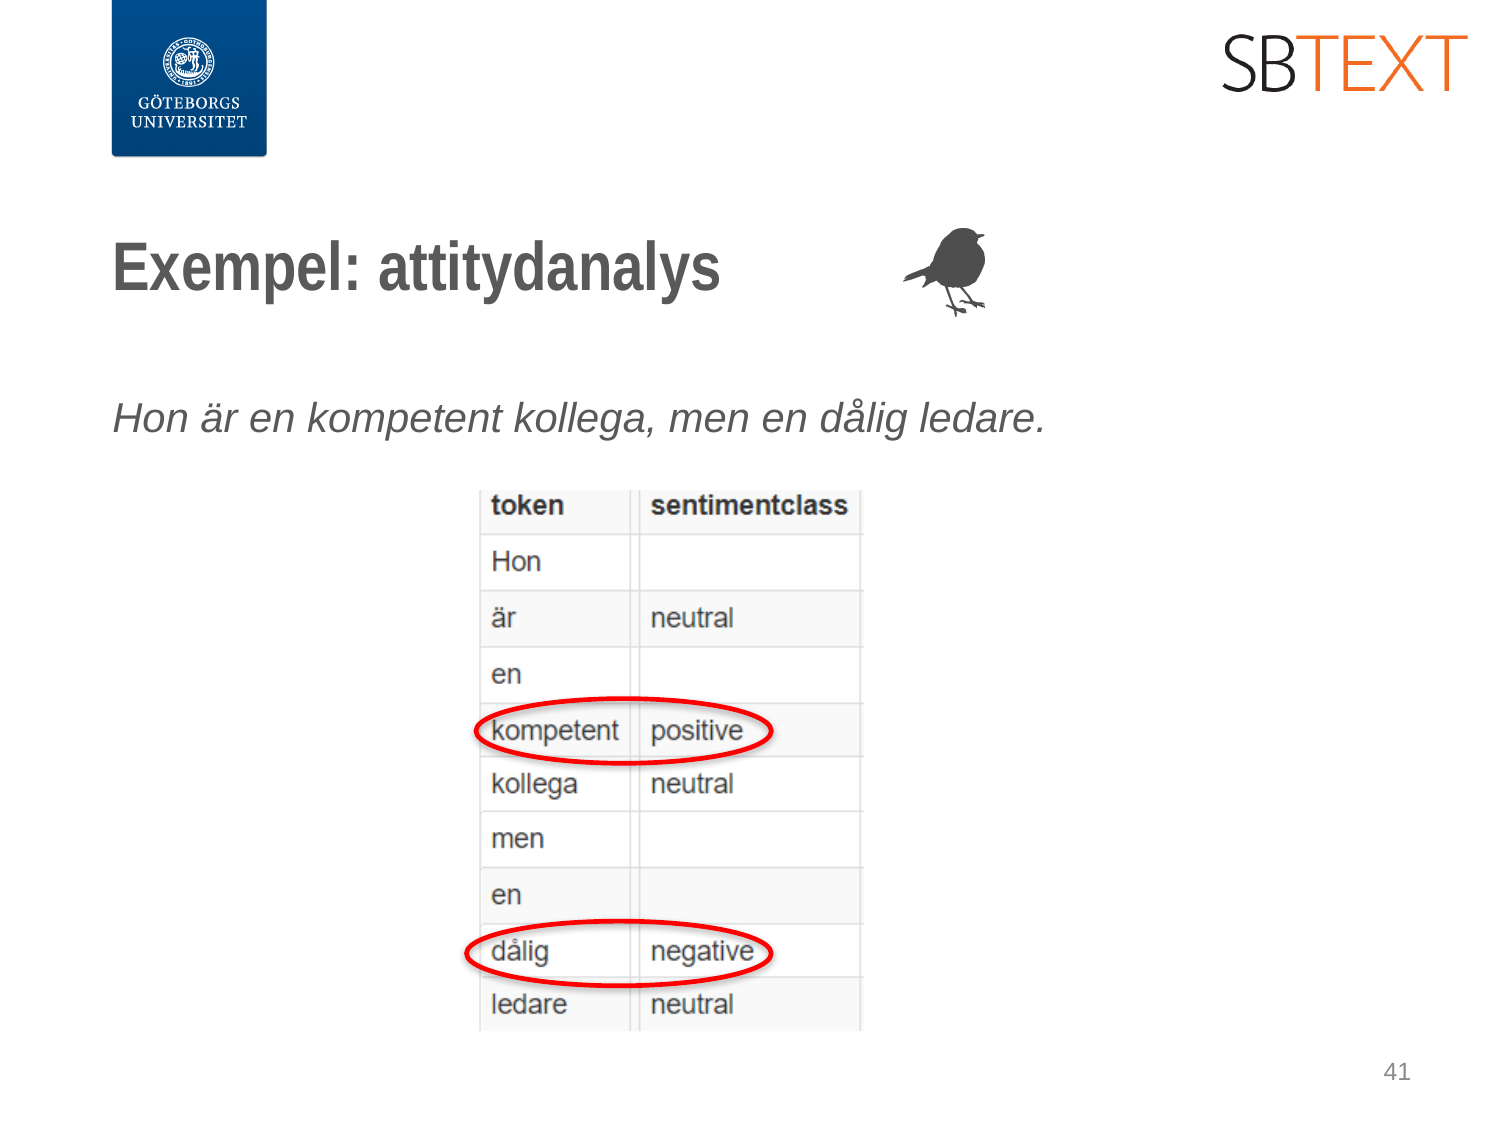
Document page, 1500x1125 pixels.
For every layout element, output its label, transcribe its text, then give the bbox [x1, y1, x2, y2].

picture [1205, 19, 1476, 110]
picture [478, 490, 870, 1037]
slide_number 41 [1316, 1051, 1412, 1091]
text_box [465, 943, 472, 963]
list Hon är en kompetent kollega, men en dålig ledare. [112, 385, 1341, 1012]
title Exempel: attitydanalys [112, 231, 1412, 362]
picture [903, 228, 985, 317]
picture [110, 0, 268, 159]
